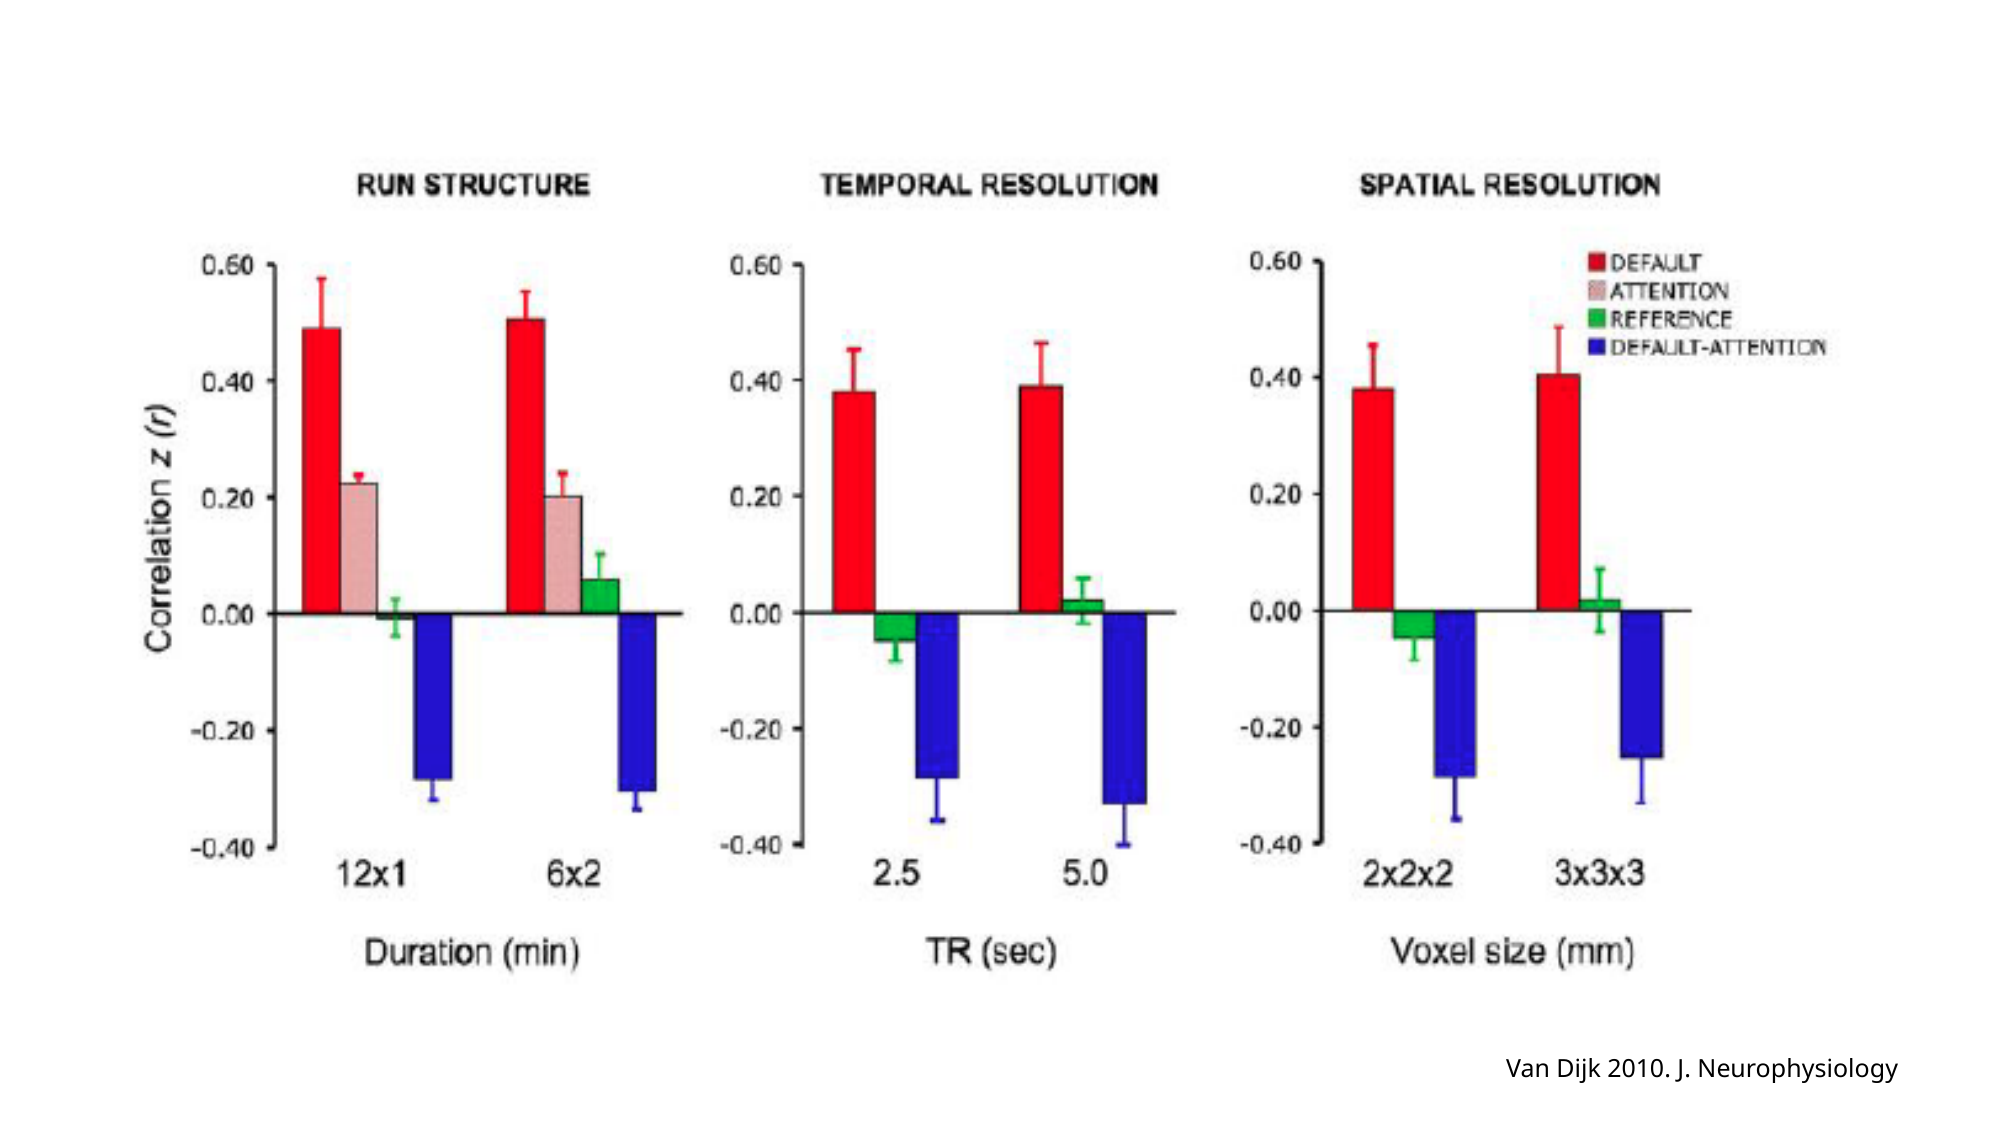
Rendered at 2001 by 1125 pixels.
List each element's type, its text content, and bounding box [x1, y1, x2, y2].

picture [130, 130, 1870, 995]
text_box Van Dijk 2010. J. Neurophysiology [1491, 1044, 1914, 1090]
